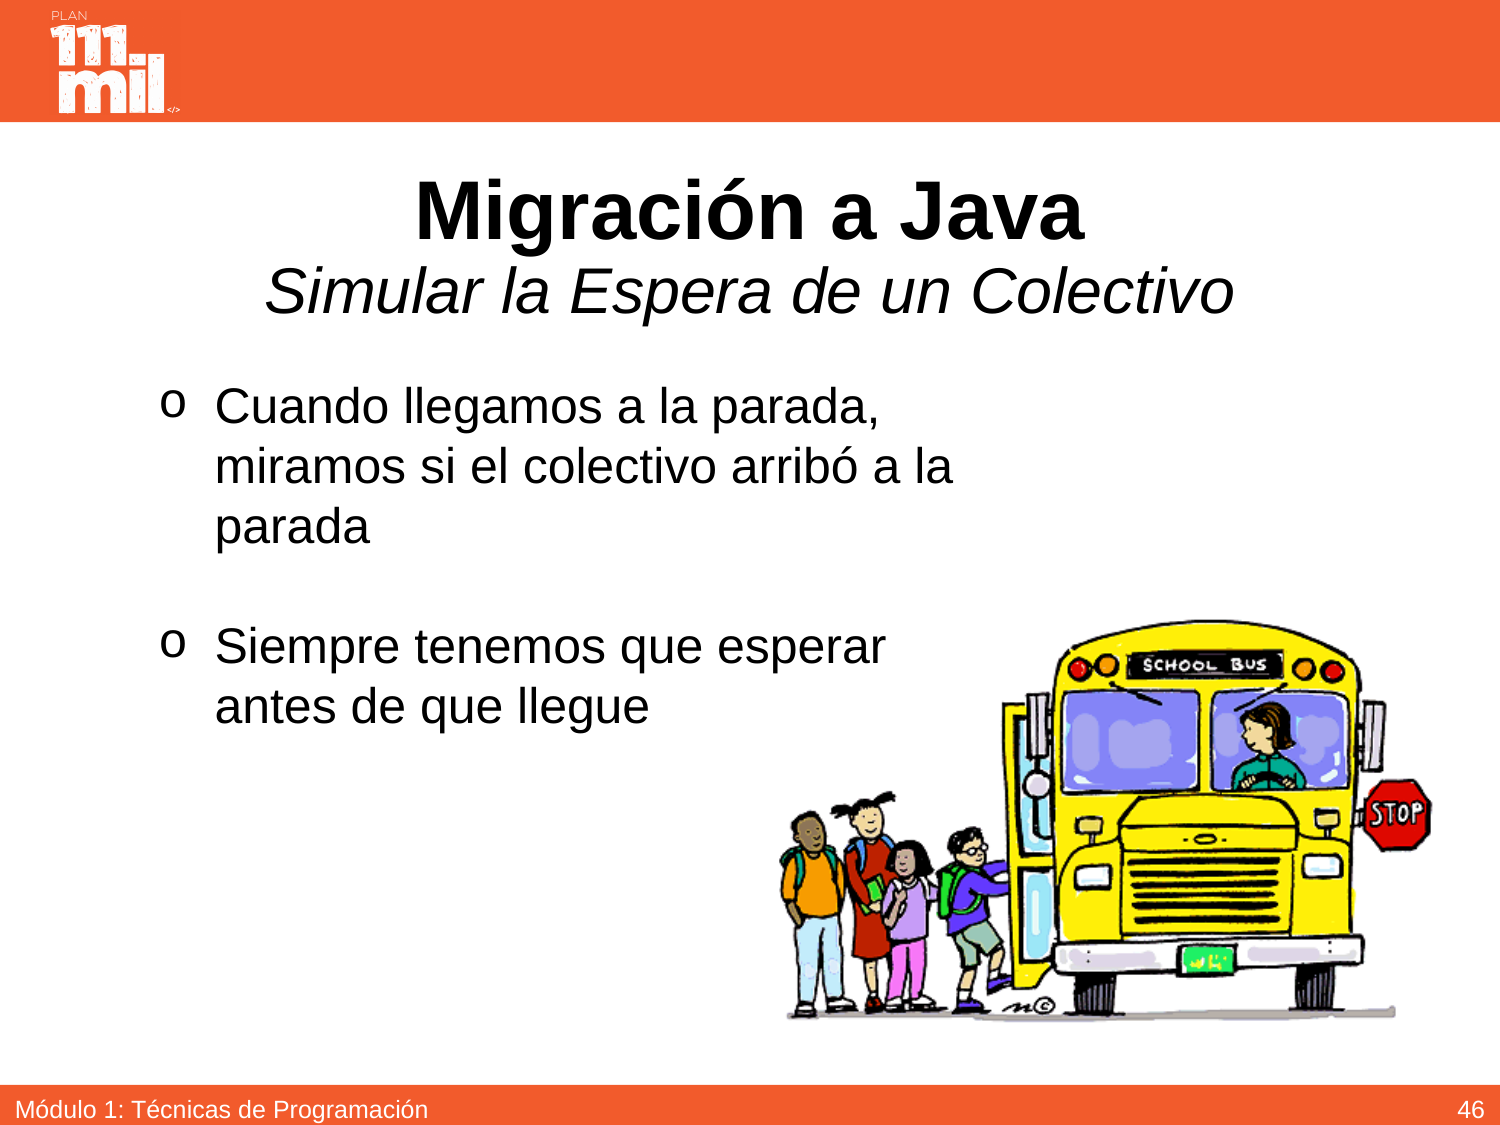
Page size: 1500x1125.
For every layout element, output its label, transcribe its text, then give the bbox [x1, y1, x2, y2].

picture [775, 617, 1434, 1030]
title Migración a Java Simular la Espera de un Colectivo [103, 147, 1397, 348]
text_box Cuando llegamos a la parada, miramos si el colectivo arribó a la parada Siempre tenemos que esperar antes de que llegue [105, 358, 986, 763]
slide_number 45 [1162, 1078, 1500, 1125]
footer Módulo 1: Técnicas de Programación [0, 1078, 507, 1125]
